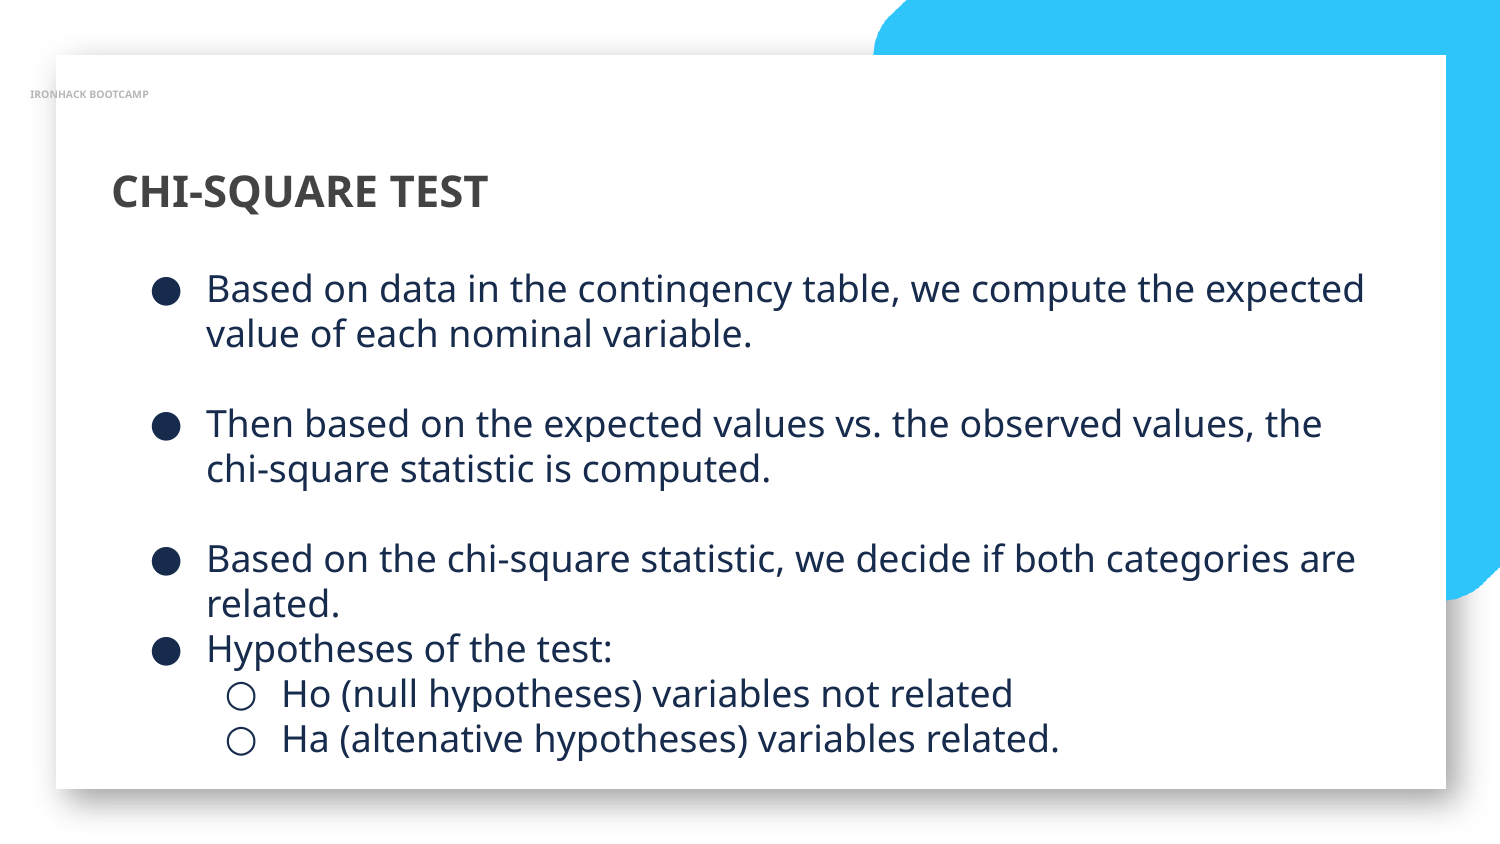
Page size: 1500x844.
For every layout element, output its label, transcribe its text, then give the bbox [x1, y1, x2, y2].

text_box Based on data in the contingency table, we compute the expected value of each nominal variable. Then based on the expected values vs. the observed values, the chi-square statistic is computed. Based on the chi-square statistic, we decide if both categories are related. Hypotheses of the test: Ho (null hypotheses) variables not related Ha (altenative hypotheses) variables related. [115, 249, 1389, 733]
picture [0, 0, 1500, 844]
text_box CHI-SQUARE TEST [96, 149, 1417, 266]
text_box IRONHACK BOOTCAMP [15, 71, 354, 108]
